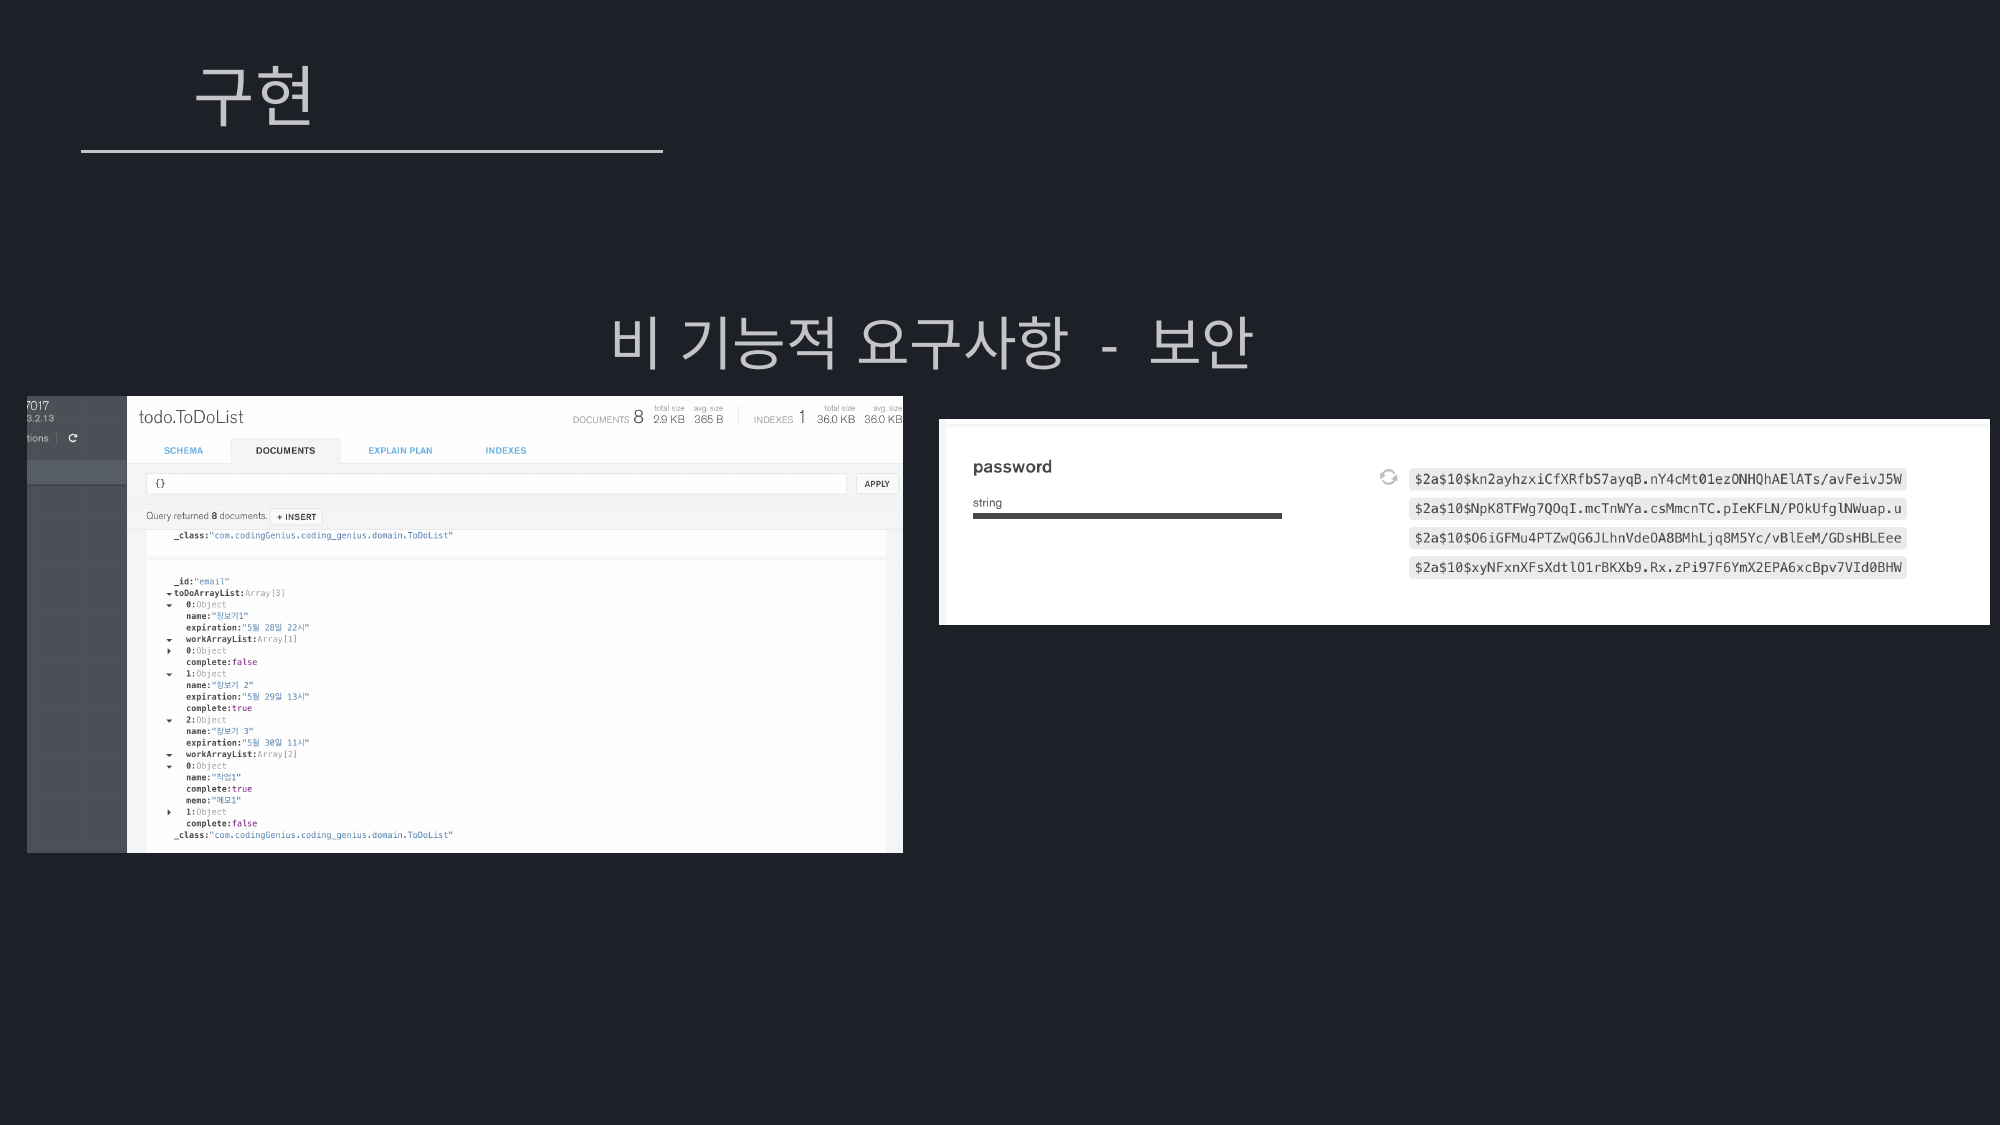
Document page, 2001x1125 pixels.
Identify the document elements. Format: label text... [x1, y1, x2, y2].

picture [939, 419, 1990, 625]
text_box 비 기능적 요구사항 - 보안 [430, 299, 1435, 385]
text_box 구현 [0, 47, 511, 142]
picture [27, 396, 903, 853]
